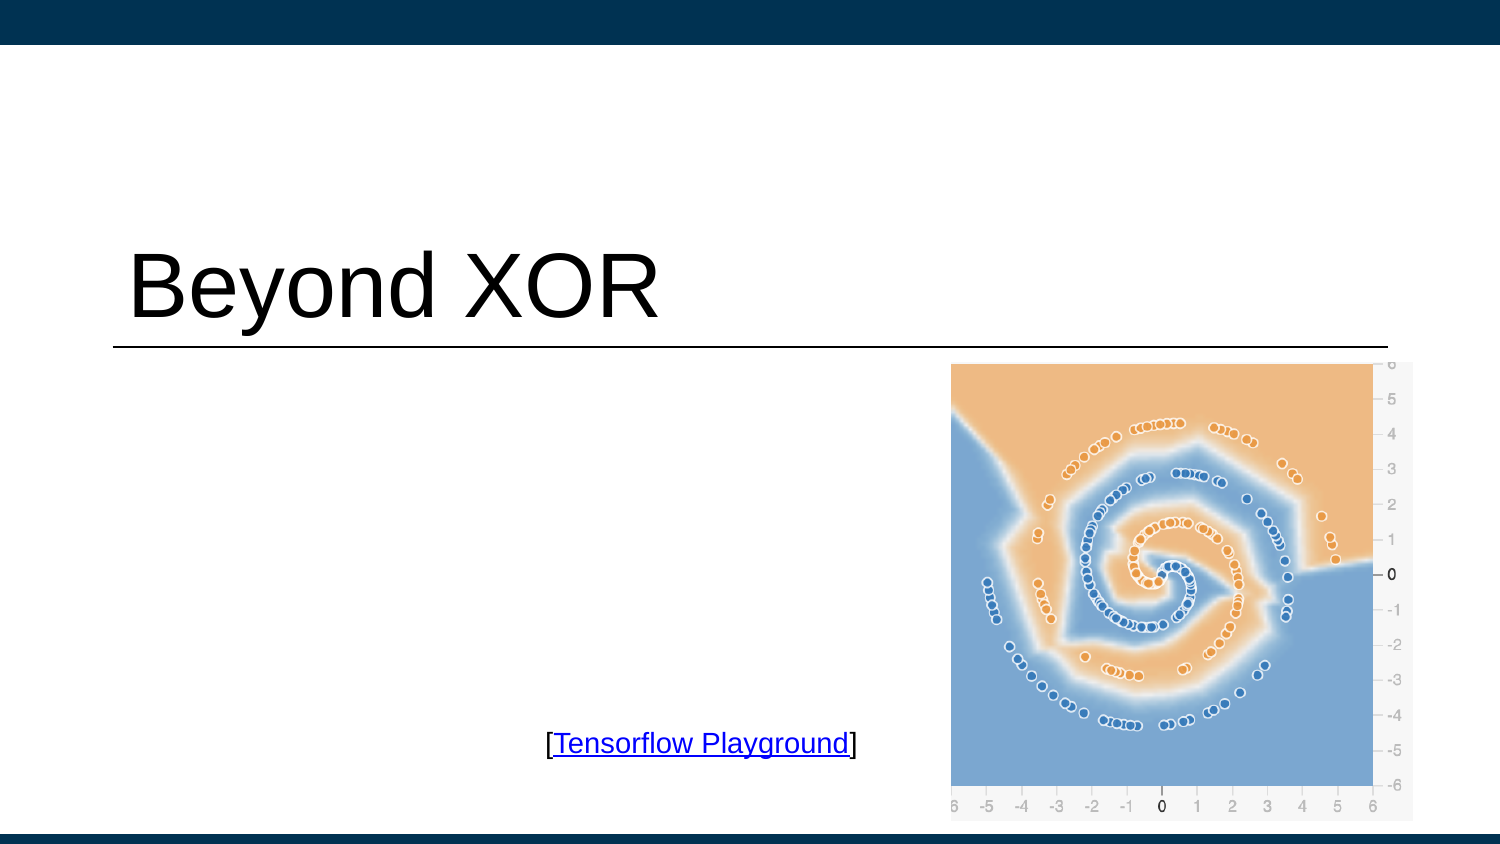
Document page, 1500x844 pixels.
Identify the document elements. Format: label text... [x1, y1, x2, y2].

picture [950, 362, 1413, 821]
text_box [Tensorflow Playground] [530, 709, 926, 775]
title Beyond XOR [112, 225, 1388, 336]
